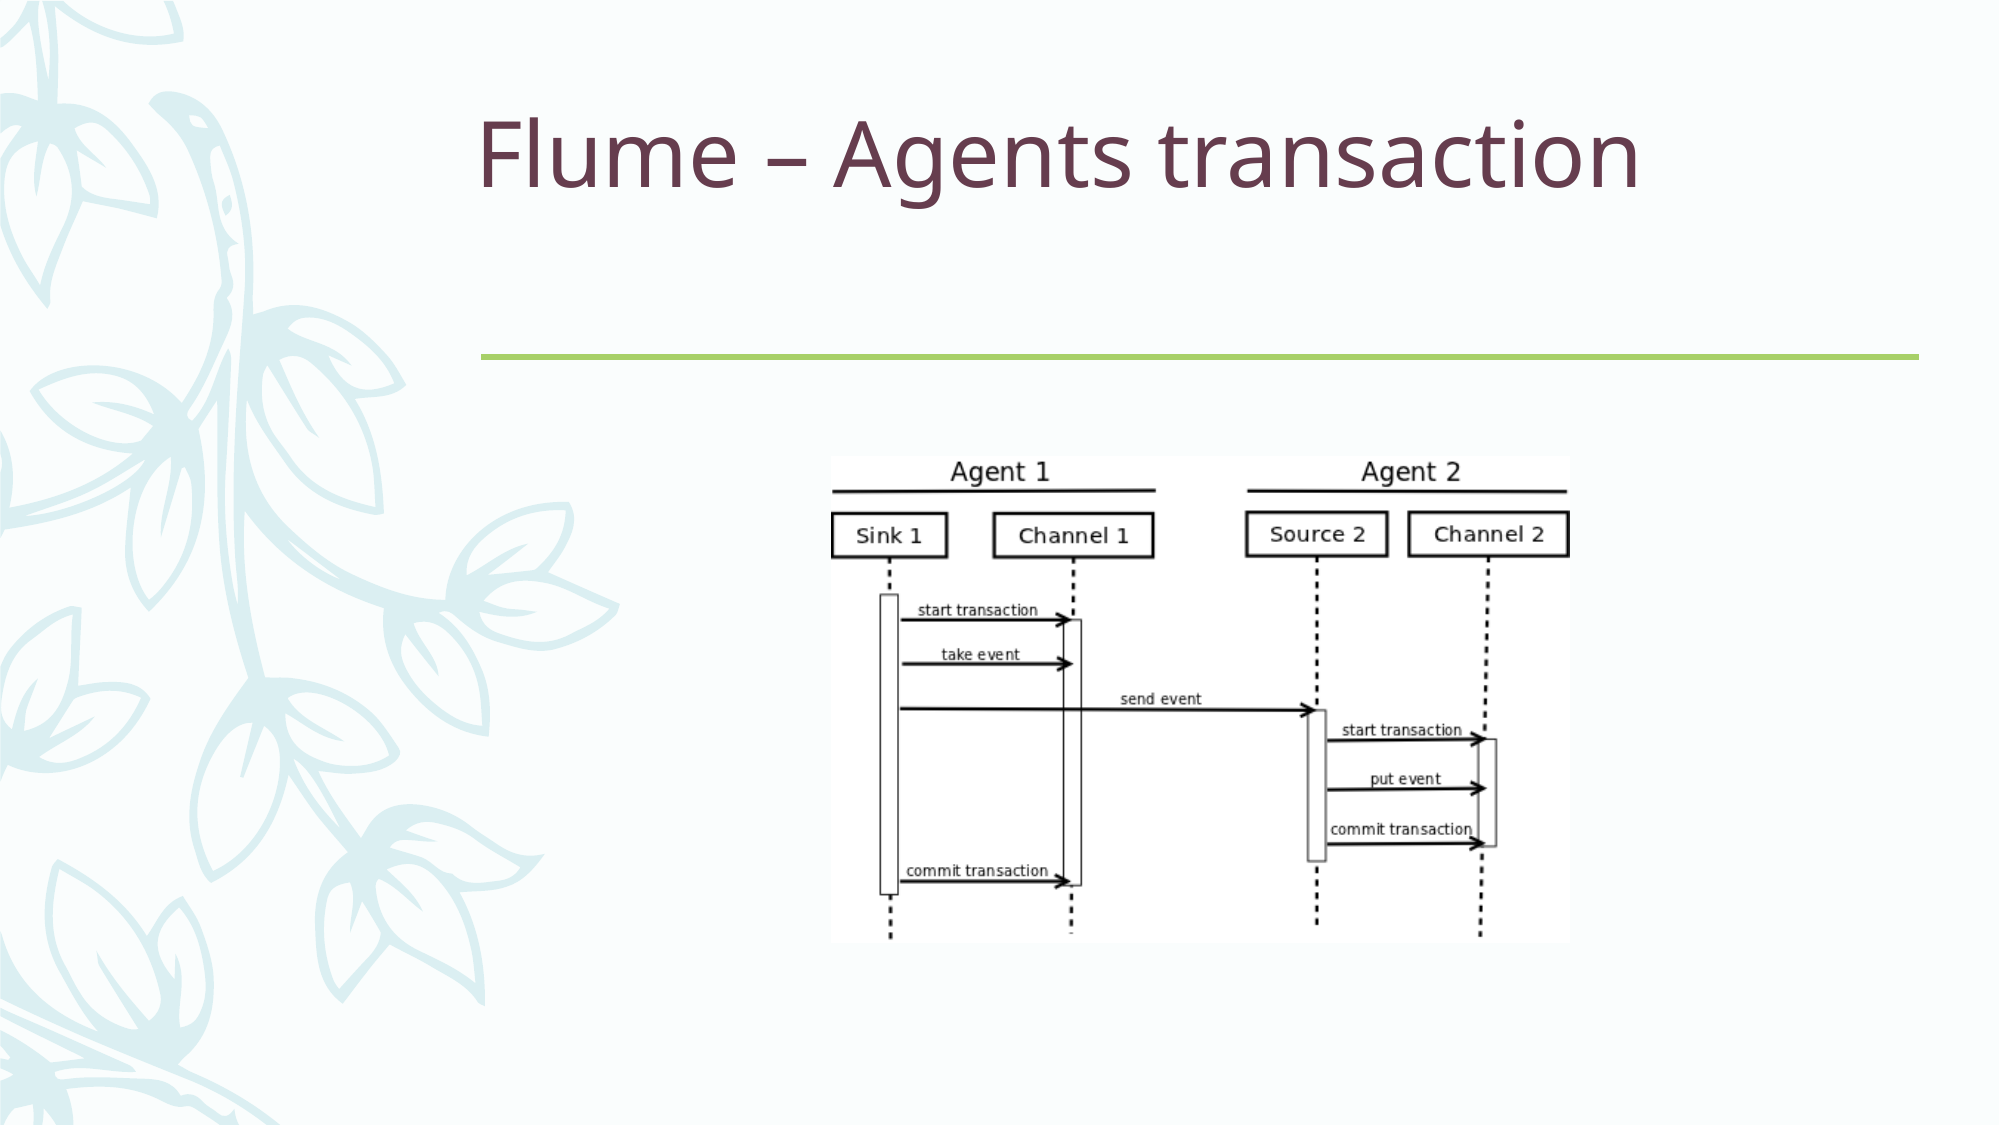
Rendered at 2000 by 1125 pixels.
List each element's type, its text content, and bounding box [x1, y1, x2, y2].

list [830, 456, 1570, 943]
title Flume – Agents transaction [460, 93, 1920, 350]
